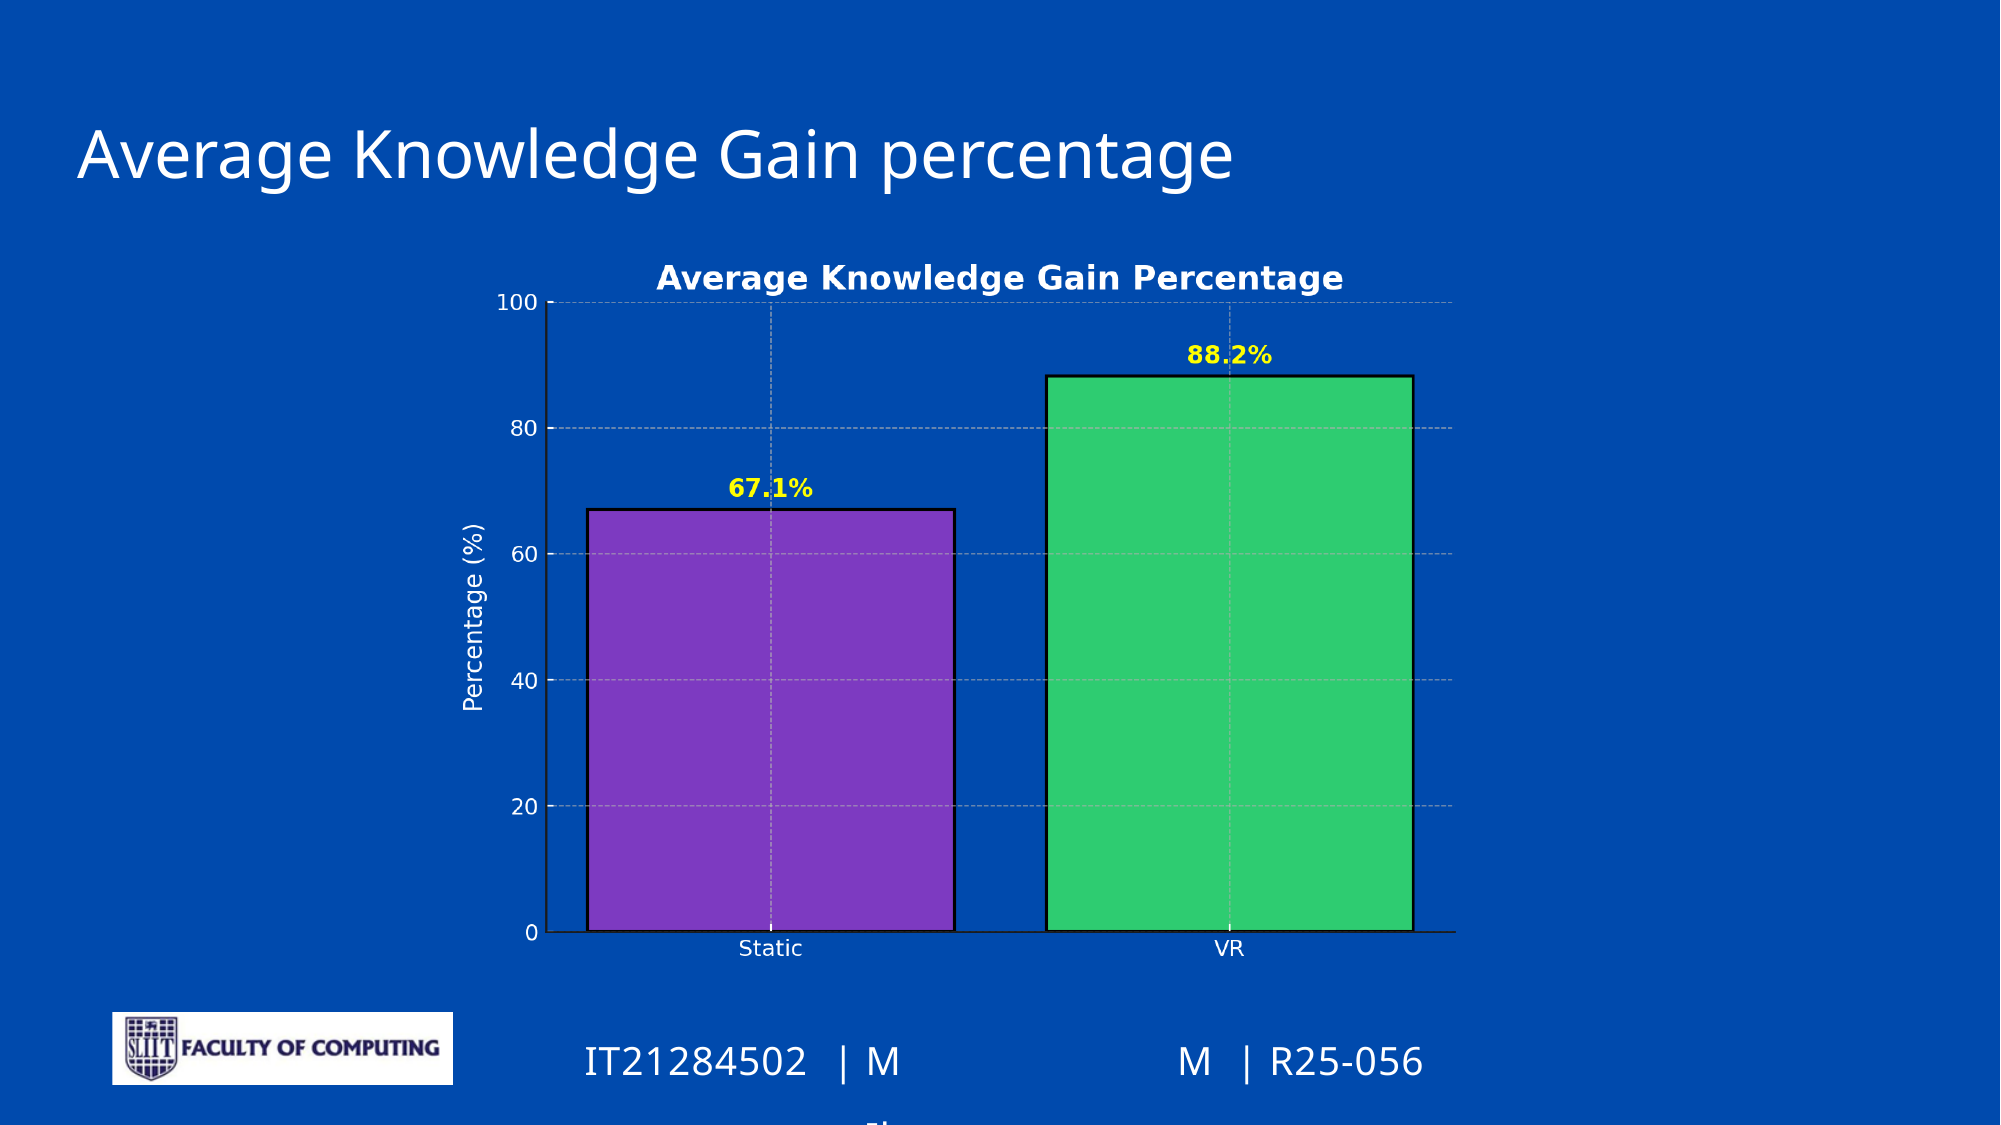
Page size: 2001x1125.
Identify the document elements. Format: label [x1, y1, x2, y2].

picture [448, 249, 1470, 975]
text_box [111, 1006, 1426, 1086]
text_box [0, 0, 2000, 1125]
